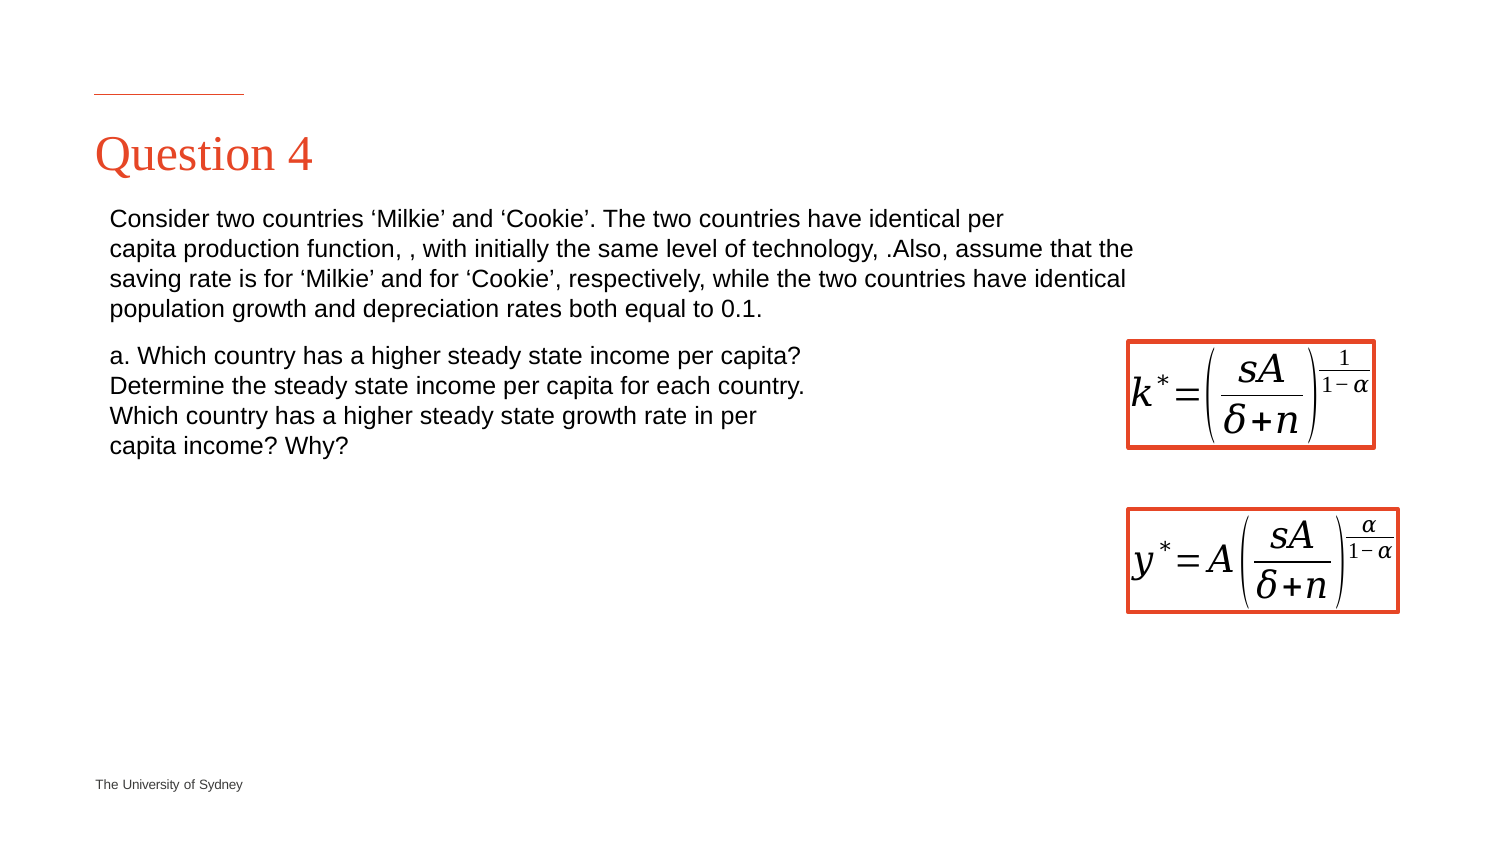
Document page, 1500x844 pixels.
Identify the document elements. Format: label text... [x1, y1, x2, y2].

text_box a. Which country has a higher steady state income per capita? Determine the steady state income per capita for each country. Which country has a higher steady state growth rate in per capita income? Why? [94, 332, 845, 467]
title Question 4 [94, 120, 1406, 182]
